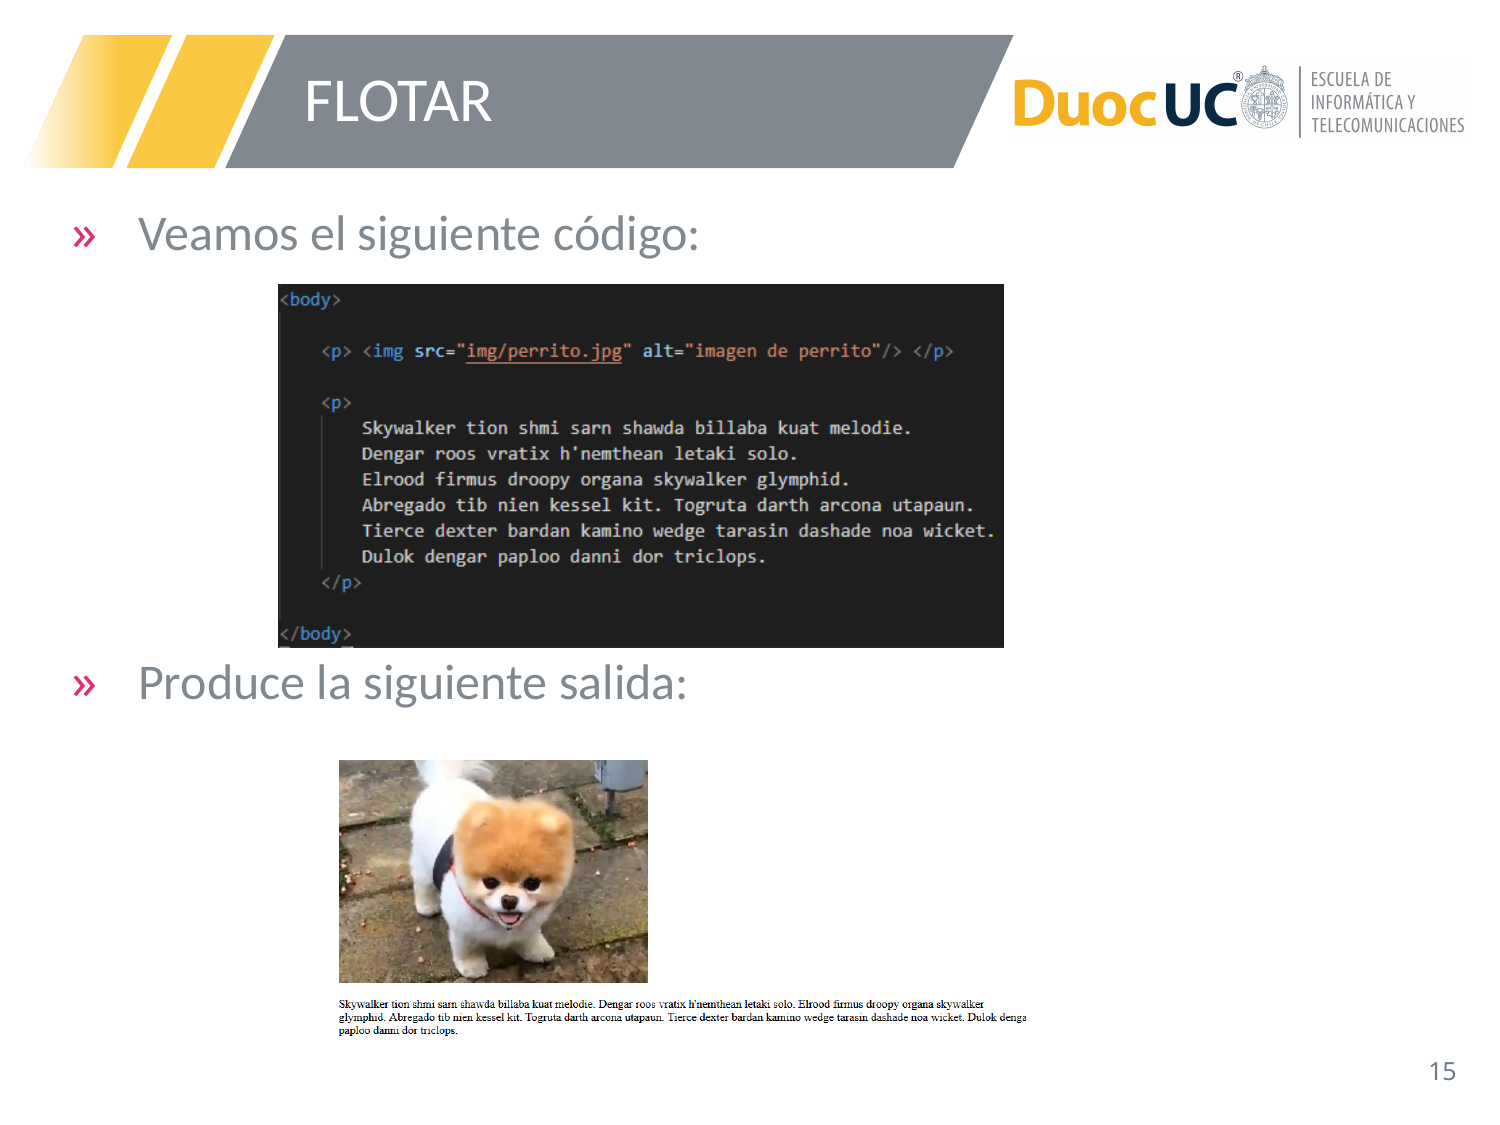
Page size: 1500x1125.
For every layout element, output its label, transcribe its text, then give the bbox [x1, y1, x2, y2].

title FLOTAR [289, 34, 993, 169]
list Veamos el siguiente código: Produce la siguiente salida: [48, 199, 1452, 1043]
picture [277, 284, 1005, 648]
picture [1013, 63, 1465, 140]
picture [334, 752, 1027, 1043]
